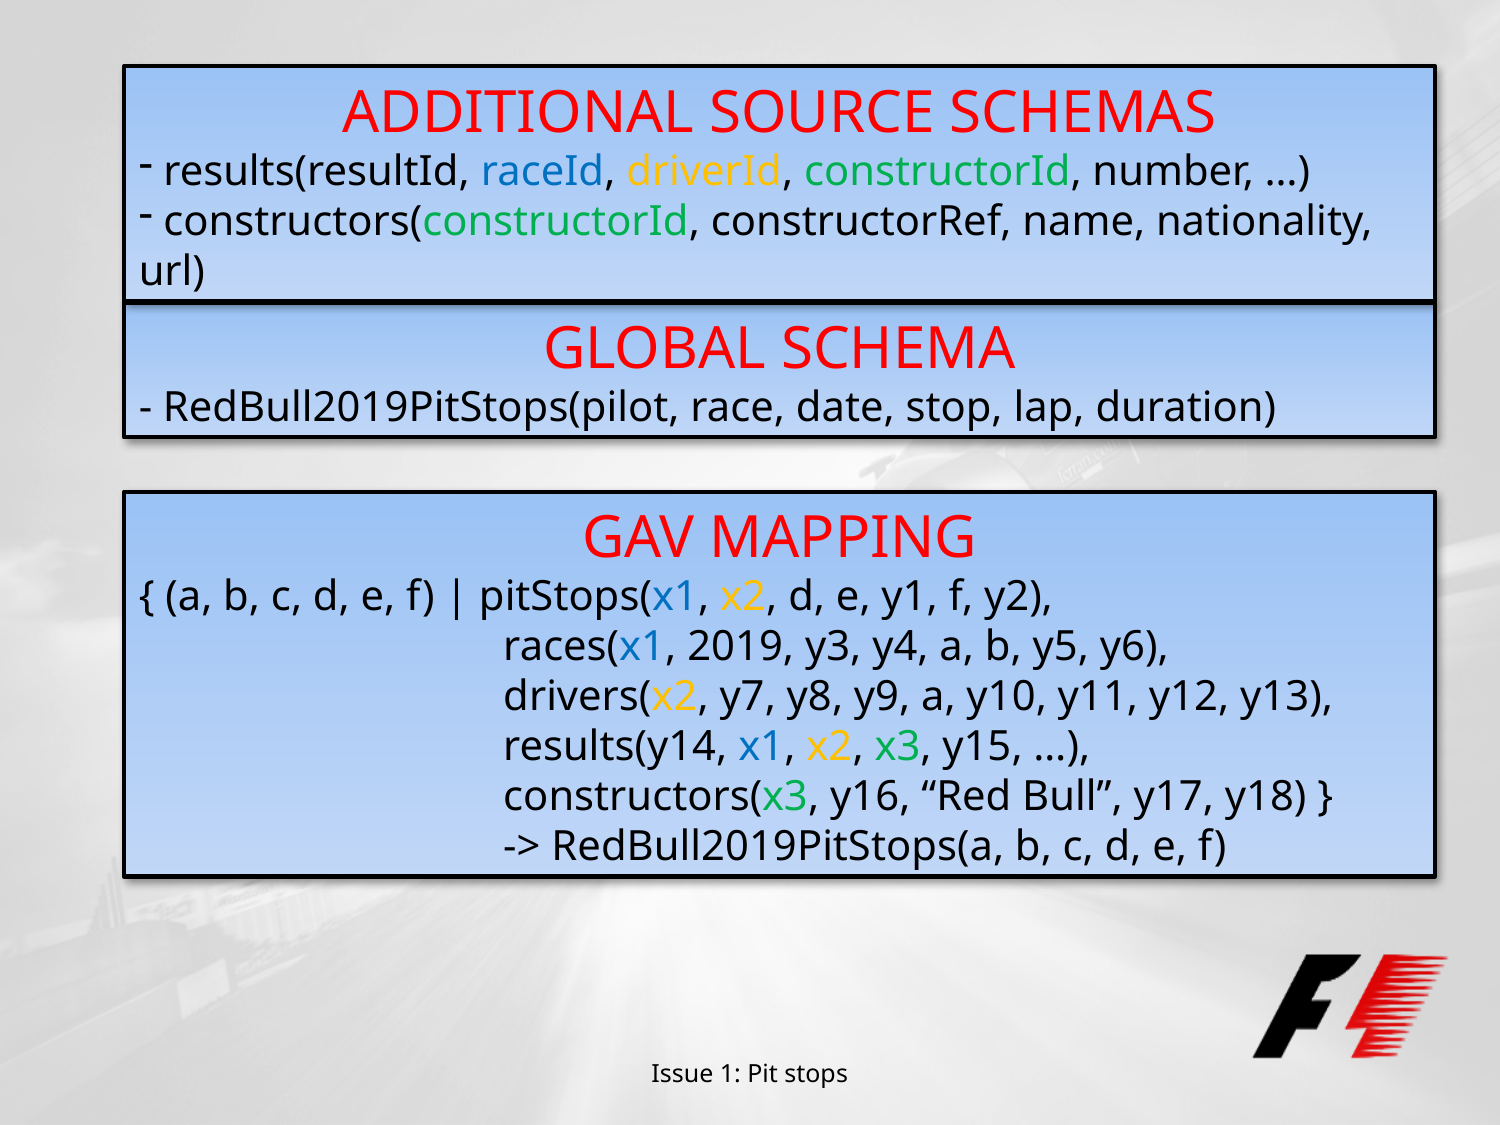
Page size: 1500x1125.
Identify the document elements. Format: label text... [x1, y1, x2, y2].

text_box GAV MAPPING { (a, b, c, d, e, f) | pitStops(x1, x2, d, e, y1, f, y2), races(x1, 2019, y3, y4, a, b, y5, y6), drivers(x2, y7, y8, y9, a, y10, y11, y12, y13), results(y14, x1, x2, x3, y15, …), constructors(x3, y16, “Red Bull”, y17, y18) } -> RedBull2019PitStops(a, b, c, d, e, f) [123, 491, 1435, 877]
text_box GLOBAL SCHEMA - RedBull2019PitStops(pilot, race, date, stop, lap, duration) [123, 307, 1435, 438]
picture [0, 0, 1500, 1125]
text_box ADDITIONAL SOURCE SCHEMAS results(resultId, raceId, driverId, constructorId, number, …) constructors(constructorId, constructorRef, name, nationality, url) [123, 66, 1435, 302]
footer Issue 1: Pit stops [496, 1042, 1004, 1103]
